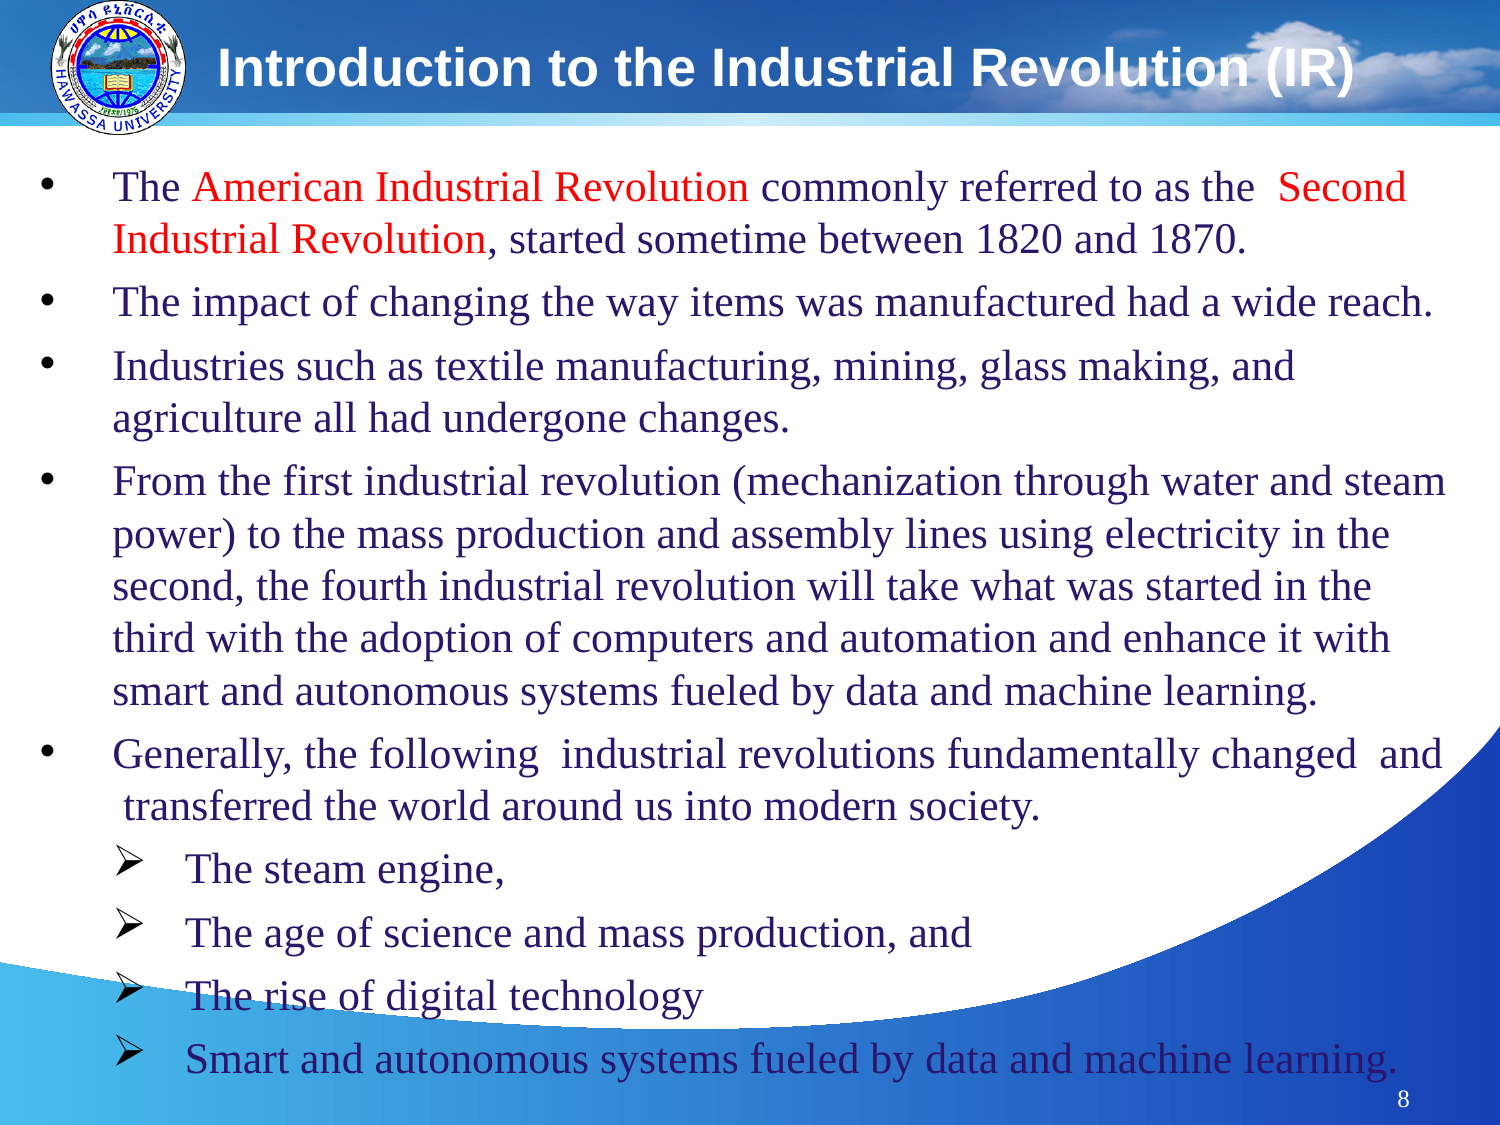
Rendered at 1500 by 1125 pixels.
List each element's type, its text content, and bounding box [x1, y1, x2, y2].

list The American Industrial Revolution commonly referred to as the Second Industrial Revolution, started sometime between 1820 and 1870. The impact of changing the way items was manufactured had a wide reach. Industries such as textile manufacturing, mining, glass making, and agriculture all had undergone changes. From the first industrial revolution (mechanization through water and steam power) to the mass production and assembly lines using electricity in the second, the fourth industrial revolution will take what was started in the third with the adoption of computers and automation and enhance it with smart and autonomous systems fueled by data and machine learning. Generally, the following industrial revolutions fundamentally changed and transferred the world around us into modern society. The steam engine, The age of science and mass production, and The rise of digital technology Smart and autonomous systems fueled by data and machine learning. [24, 149, 1463, 1125]
picture [0, 0, 1500, 135]
title Introduction to the Industrial Revolution (IR) [62, 12, 1500, 118]
slide_number 8 [1074, 1074, 1425, 1103]
